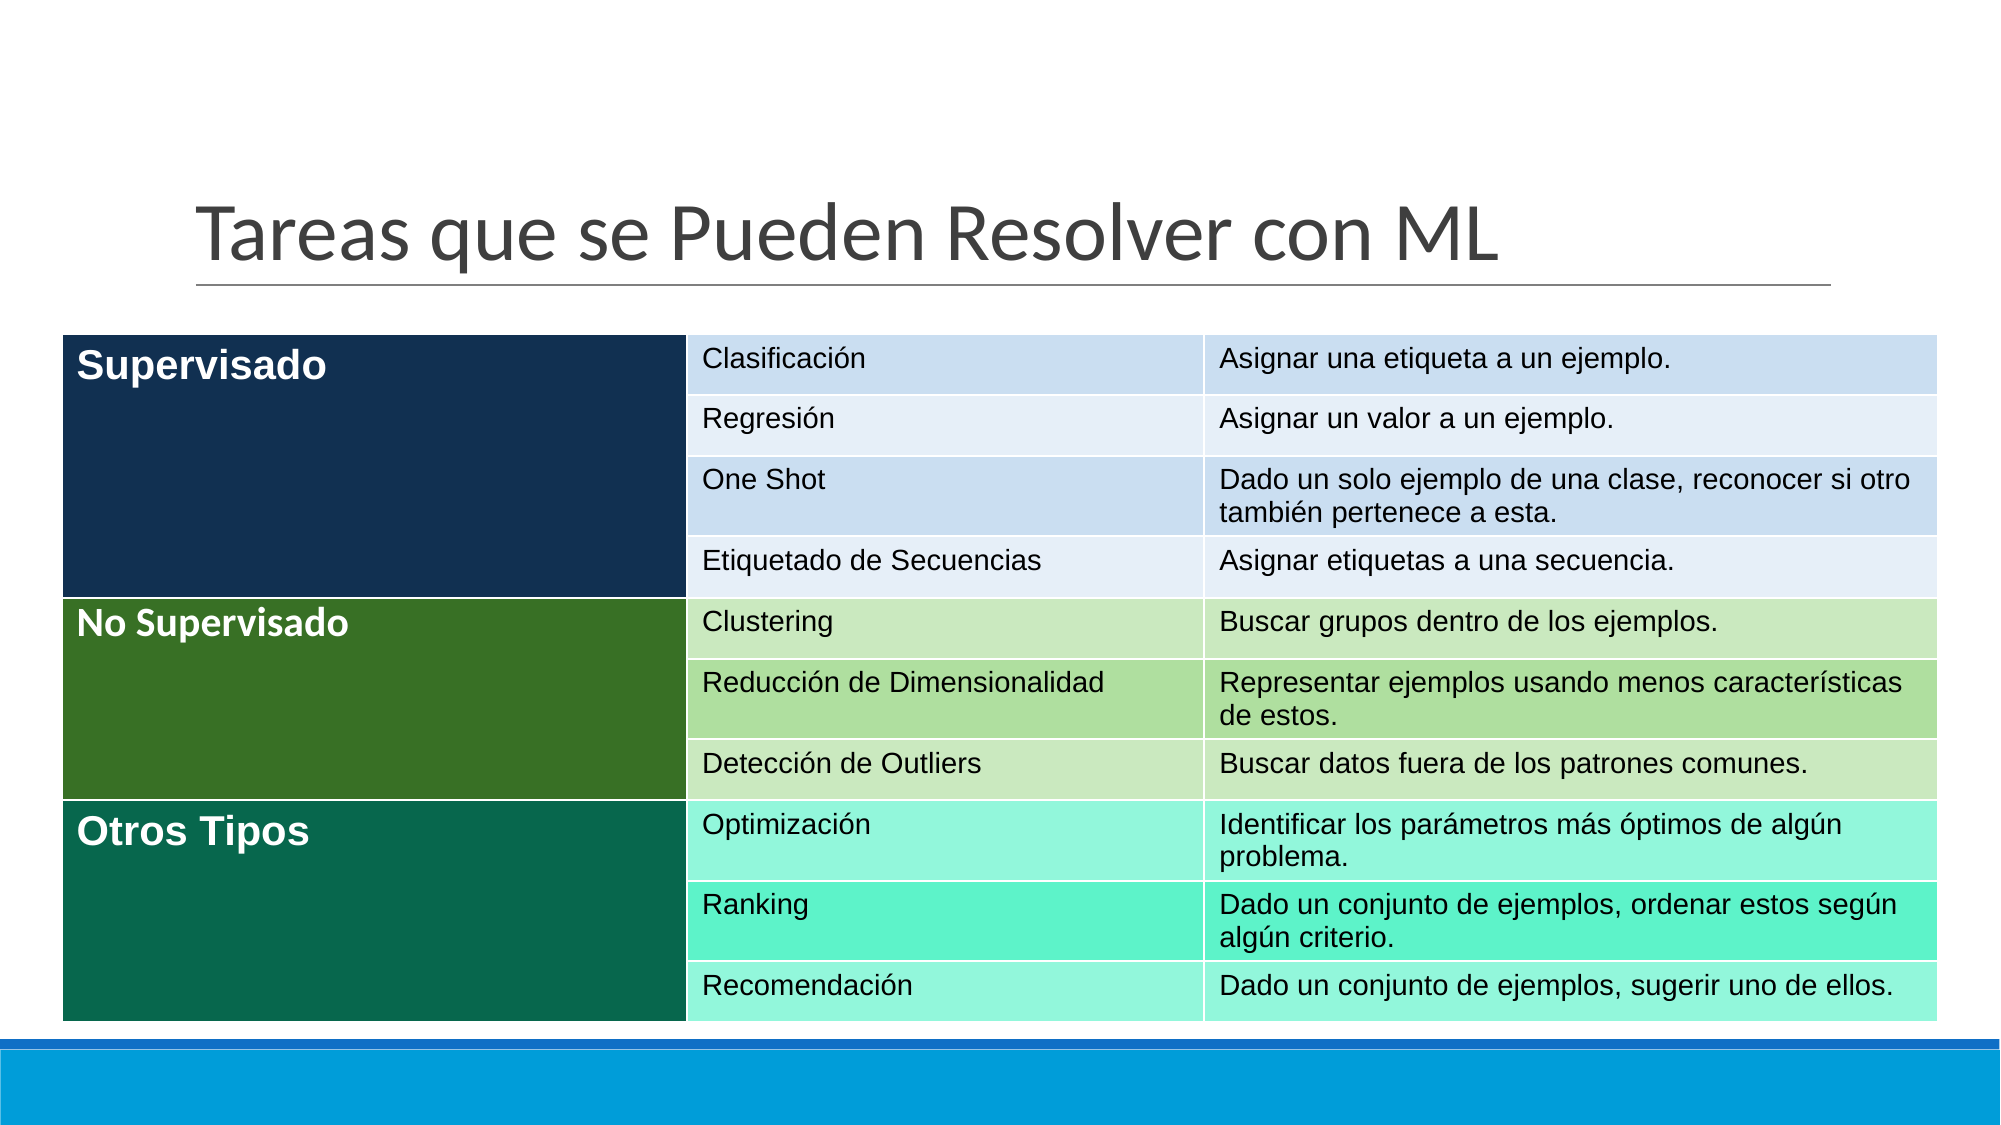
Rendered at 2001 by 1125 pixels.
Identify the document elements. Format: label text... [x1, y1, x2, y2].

table_cell Buscar datos fuera de los patrones comunes. [1205, 740, 1937, 799]
table_cell Asignar un valor a un ejemplo. [1205, 396, 1937, 455]
table_cell Representar ejemplos usando menos características de estos. [1205, 660, 1937, 738]
table_cell Identificar los parámetros más óptimos de algún problema. [1205, 801, 1937, 880]
table_cell Reducción de Dimensionalidad [688, 660, 1203, 738]
table_cell Asignar etiquetas a una secuencia. [1205, 537, 1937, 597]
table_cell Regresión [688, 396, 1203, 455]
table_cell Dado un solo ejemplo de una clase, reconocer si otro también pertenece a esta. [1205, 457, 1937, 535]
table_cell Detección de Outliers [688, 740, 1203, 799]
table_header Supervisado [63, 335, 686, 597]
table_cell One Shot [688, 457, 1203, 535]
table_cell Etiquetado de Secuencias [688, 537, 1203, 597]
table_cell Dado un conjunto de ejemplos, sugerir uno de ellos. [1205, 962, 1937, 1021]
table_cell Clustering [688, 599, 1203, 658]
table_header Asignar una etiqueta a un ejemplo. [1205, 335, 1937, 394]
table_cell Optimización [688, 801, 1203, 880]
table_cell Ranking [688, 882, 1203, 960]
table_cell Recomendación [688, 962, 1203, 1021]
table_cell Otros Tipos [63, 801, 686, 1021]
table_cell Dado un conjunto de ejemplos, ordenar estos según algún criterio. [1205, 882, 1937, 960]
table_cell Buscar grupos dentro de los ejemplos. [1205, 599, 1937, 658]
table_header Clasificación [688, 335, 1203, 394]
table_cell No Supervisado [63, 599, 686, 799]
title Tareas que se Pueden Resolver con ML [180, 47, 1830, 285]
